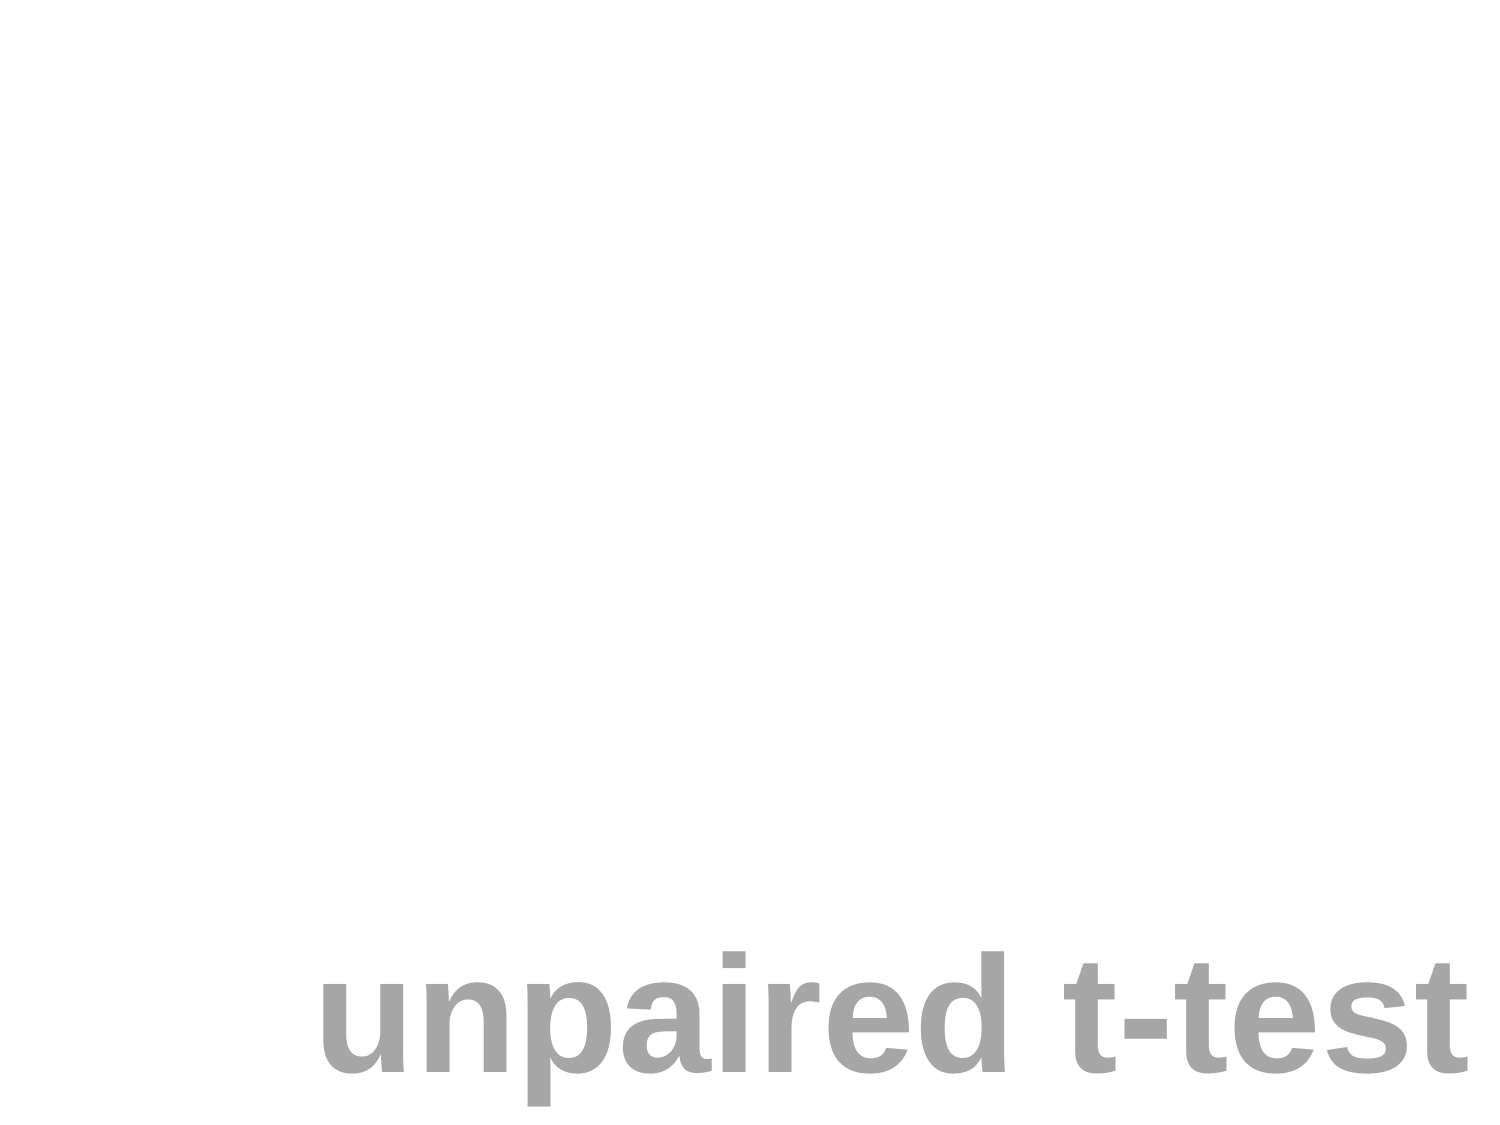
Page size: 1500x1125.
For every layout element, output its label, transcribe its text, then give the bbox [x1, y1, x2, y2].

title unpaired t-test [0, 975, 1486, 1125]
